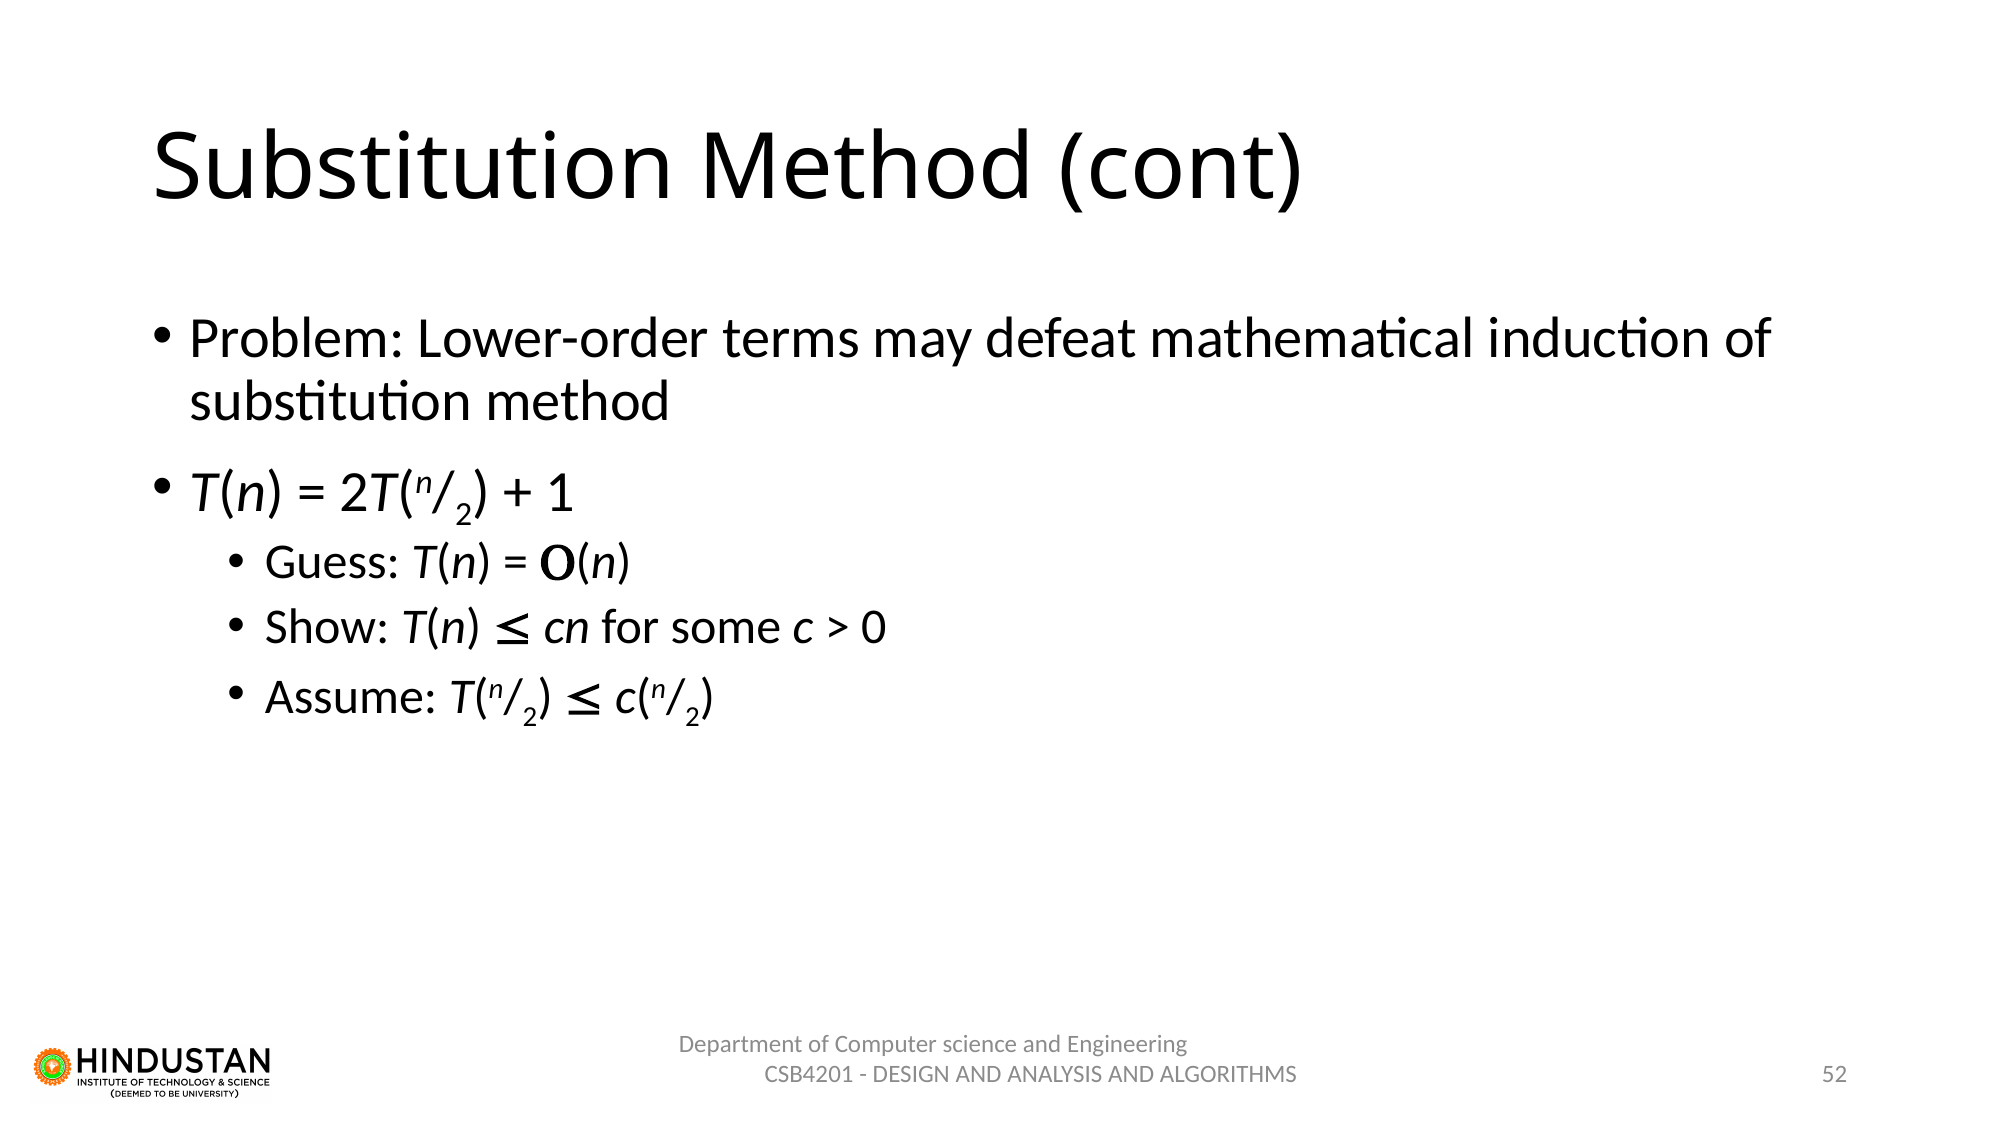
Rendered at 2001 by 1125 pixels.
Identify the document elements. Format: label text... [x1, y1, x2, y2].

footer Department of Computer science and Engineering CSB4201 - DESIGN AND ANALYSIS AND ALGORITHMS [662, 1042, 1338, 1103]
list Problem: Lower-order terms may defeat mathematical induction of substitution method T(n) = 2T(n/2) + 1 Guess: T(n) = (n) Show: T(n)  cn for some c > 0 Assume: T(n/2)  c(n/2) [137, 299, 1863, 1014]
slide_number 52 [1412, 1042, 1863, 1103]
picture [31, 1043, 272, 1103]
title Substitution Method (cont) [137, 59, 1863, 278]
